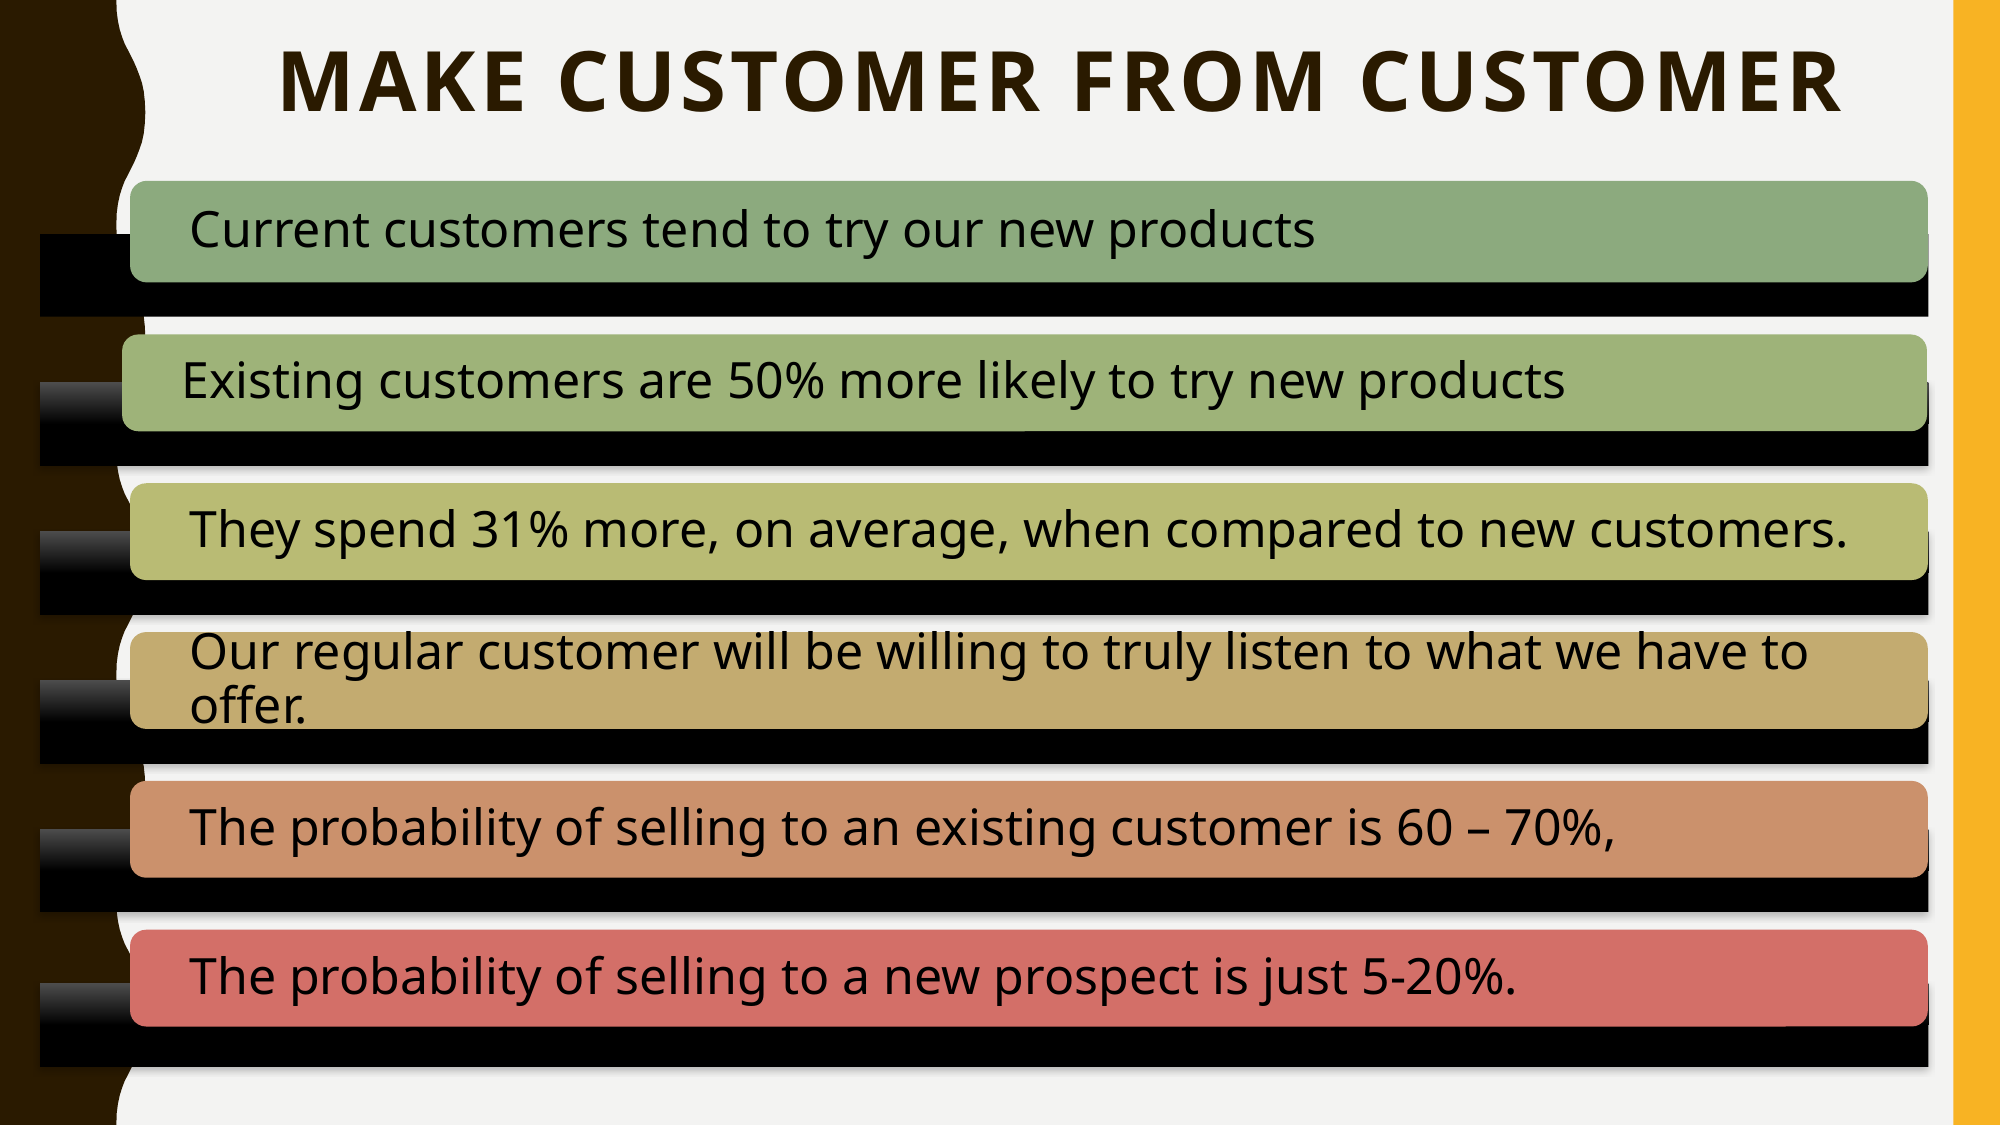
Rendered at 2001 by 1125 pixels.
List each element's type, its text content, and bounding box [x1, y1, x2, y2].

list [40, 173, 1929, 1069]
title Make Customer from Customer [261, 32, 1886, 137]
